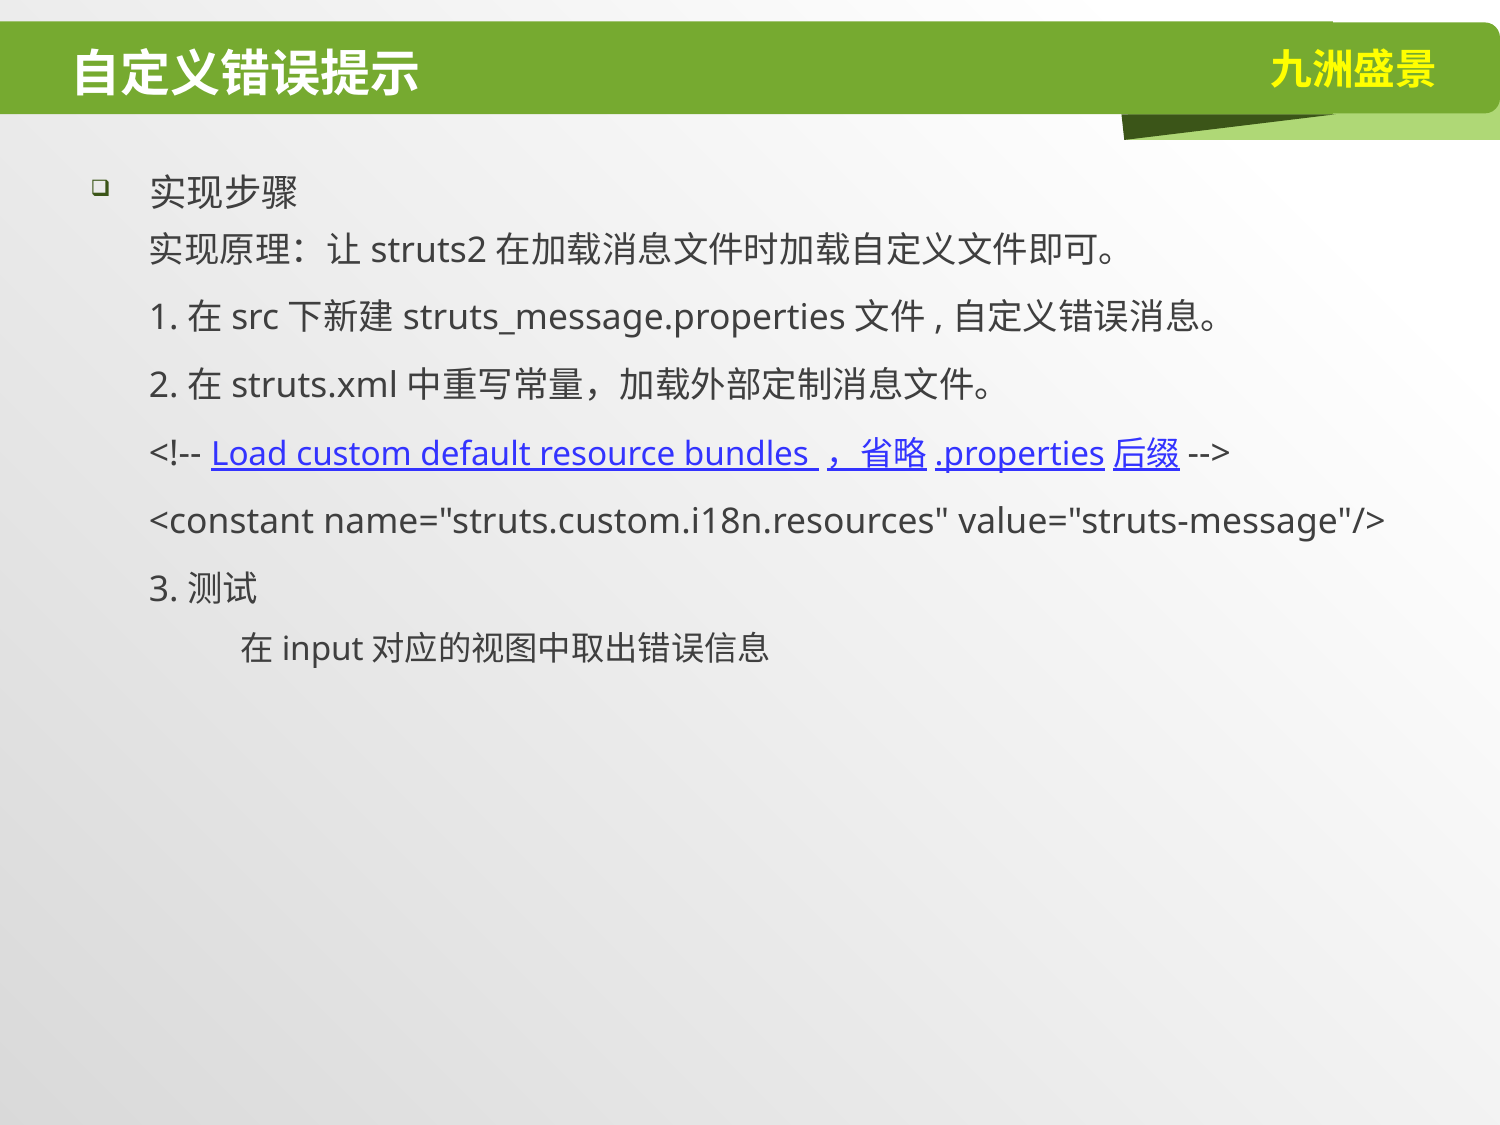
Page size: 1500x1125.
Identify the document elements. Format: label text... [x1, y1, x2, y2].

title 自定义错误提示 [55, 25, 1318, 110]
list 实现步骤 实现原理：让struts2在加载消息文件时加载自定义文件即可。 1.在src下新建struts_message.properties文件,自定义错误消息。 2.在struts.xml中重写常量，加载外部定制消息文件。 <!-- Load custom default resource bundles ，省略.properties后缀--> <constant name="struts.custom.i18n.resources" value="struts-message"/> 3.测试 在input对应的视图中取出错误信息 [75, 157, 1418, 1052]
